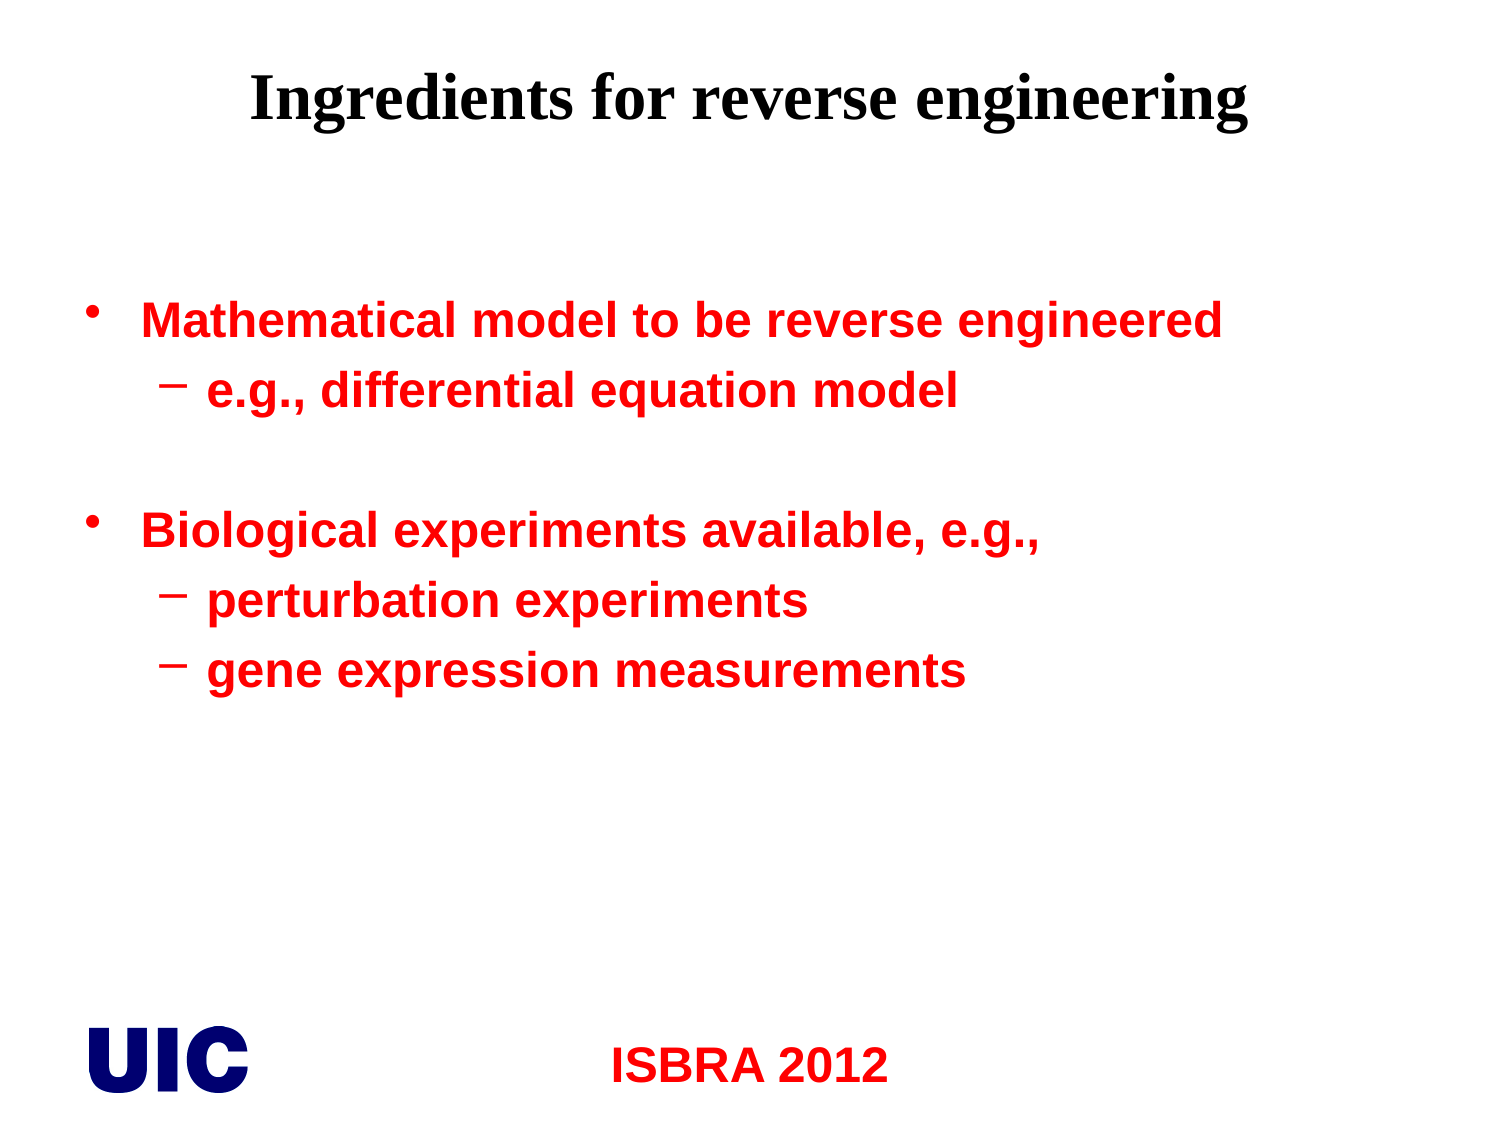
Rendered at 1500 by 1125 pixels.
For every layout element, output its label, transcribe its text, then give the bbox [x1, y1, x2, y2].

footer ISBRA 2012 [512, 1024, 988, 1103]
list Mathematical model to be reverse engineered e.g., differential equation model Biological experiments available, e.g., perturbation experiments gene expression measurements [69, 219, 1420, 963]
title Ingredients for reverse engineering [75, 45, 1425, 233]
picture [89, 1026, 248, 1093]
